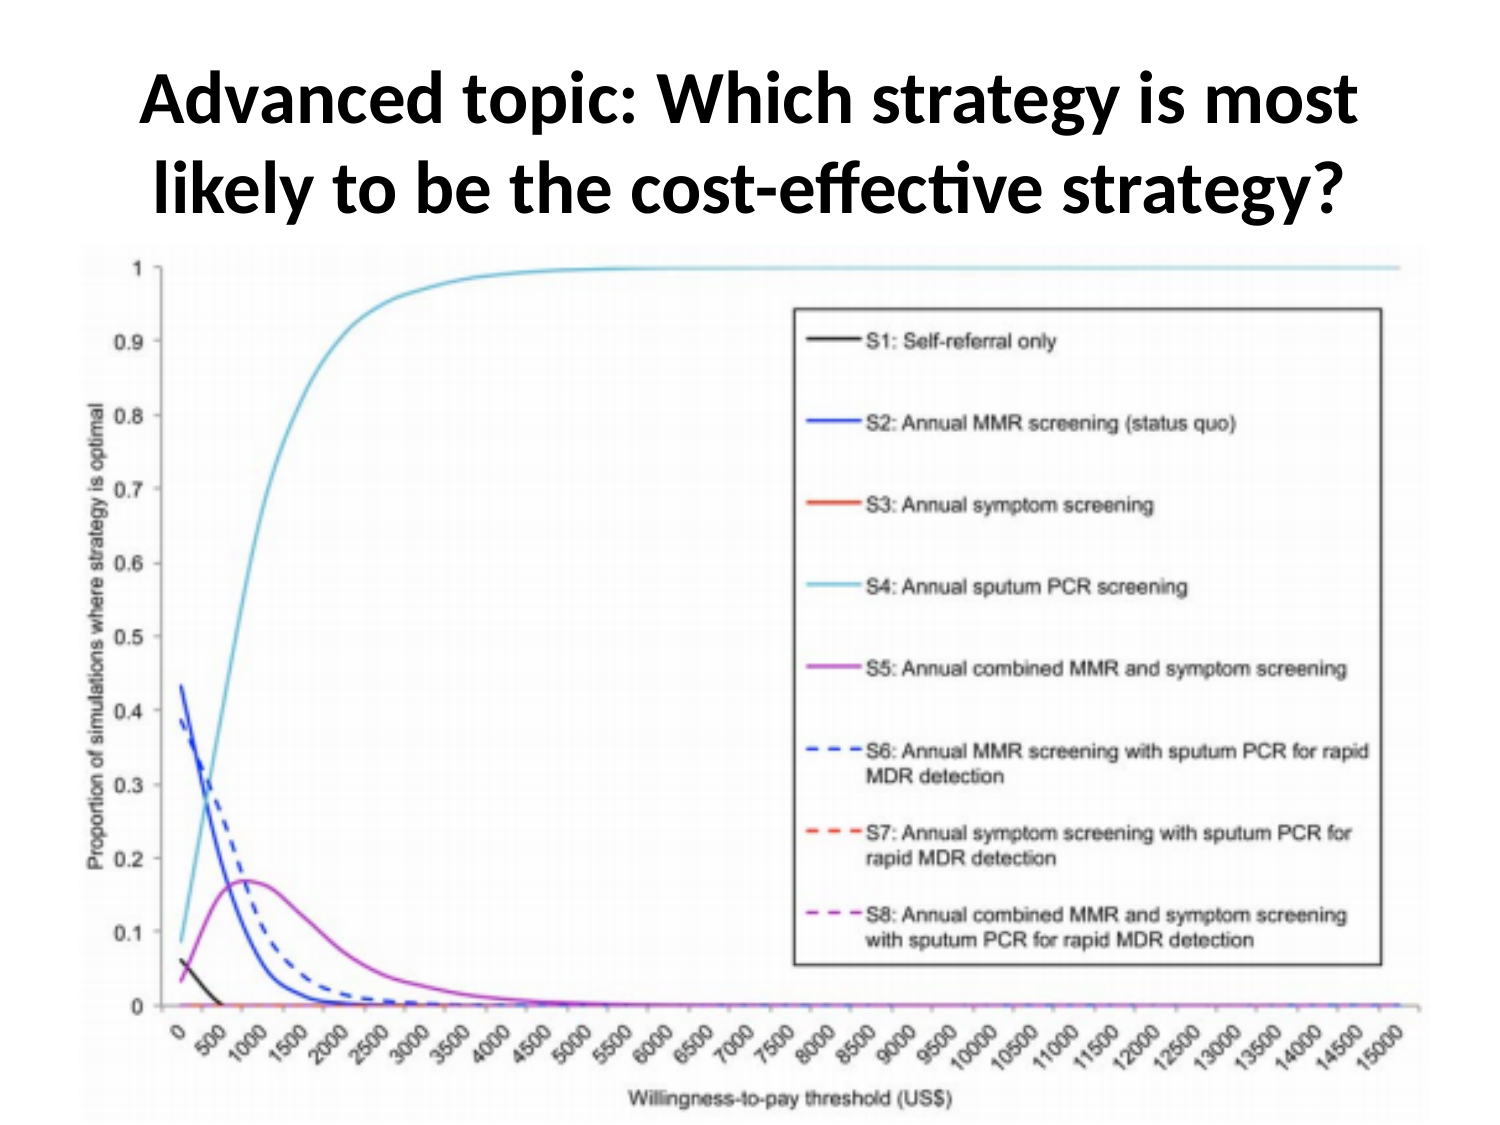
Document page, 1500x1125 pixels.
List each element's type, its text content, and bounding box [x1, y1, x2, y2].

picture [79, 234, 1430, 1125]
title Advanced topic: Which strategy is most likely to be the cost-effective strategy? [75, 45, 1425, 233]
